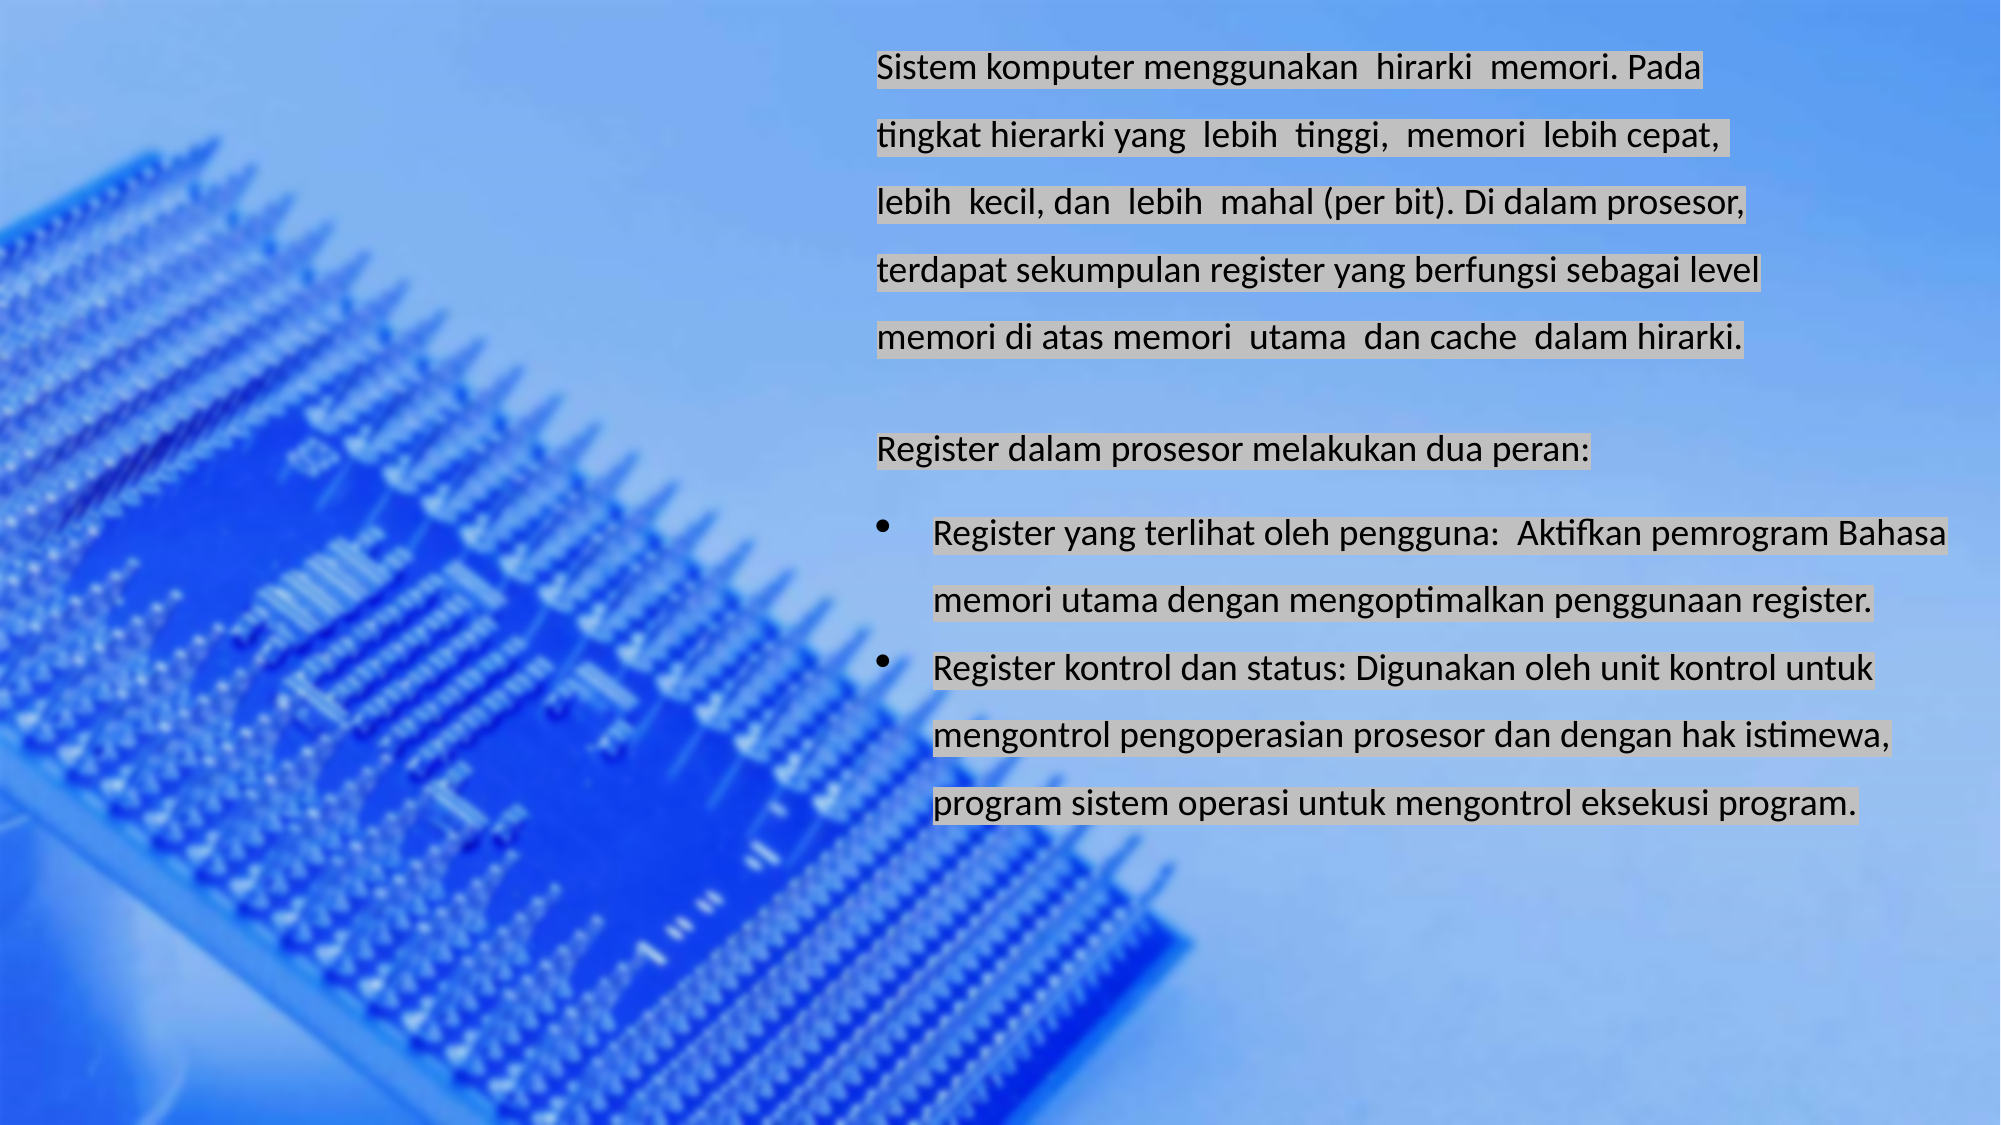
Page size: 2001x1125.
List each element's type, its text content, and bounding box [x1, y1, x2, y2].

text_box Register dalam prosesor melakukan dua peran: Register yang terlihat oleh pengguna: Aktifkan pemrogram Bahasa memori utama dengan mengoptimalkan penggunaan register. Register kontrol dan status: Digunakan oleh unit kontrol untuk mengontrol pengoperasian prosesor dan dengan hak istimewa, program sistem operasi untuk mengontrol eksekusi program. [861, 393, 1971, 831]
text_box Sistem komputer menggunakan hirarki memori. Pada tingkat hierarki yang lebih tinggi, memori lebih cepat, lebih kecil, dan lebih mahal (per bit). Di dalam prosesor, terdapat sekumpulan register yang berfungsi sebagai level memori di atas memori utama dan cache dalam hirarki. [861, 12, 1813, 365]
picture [0, 0, 2001, 1125]
